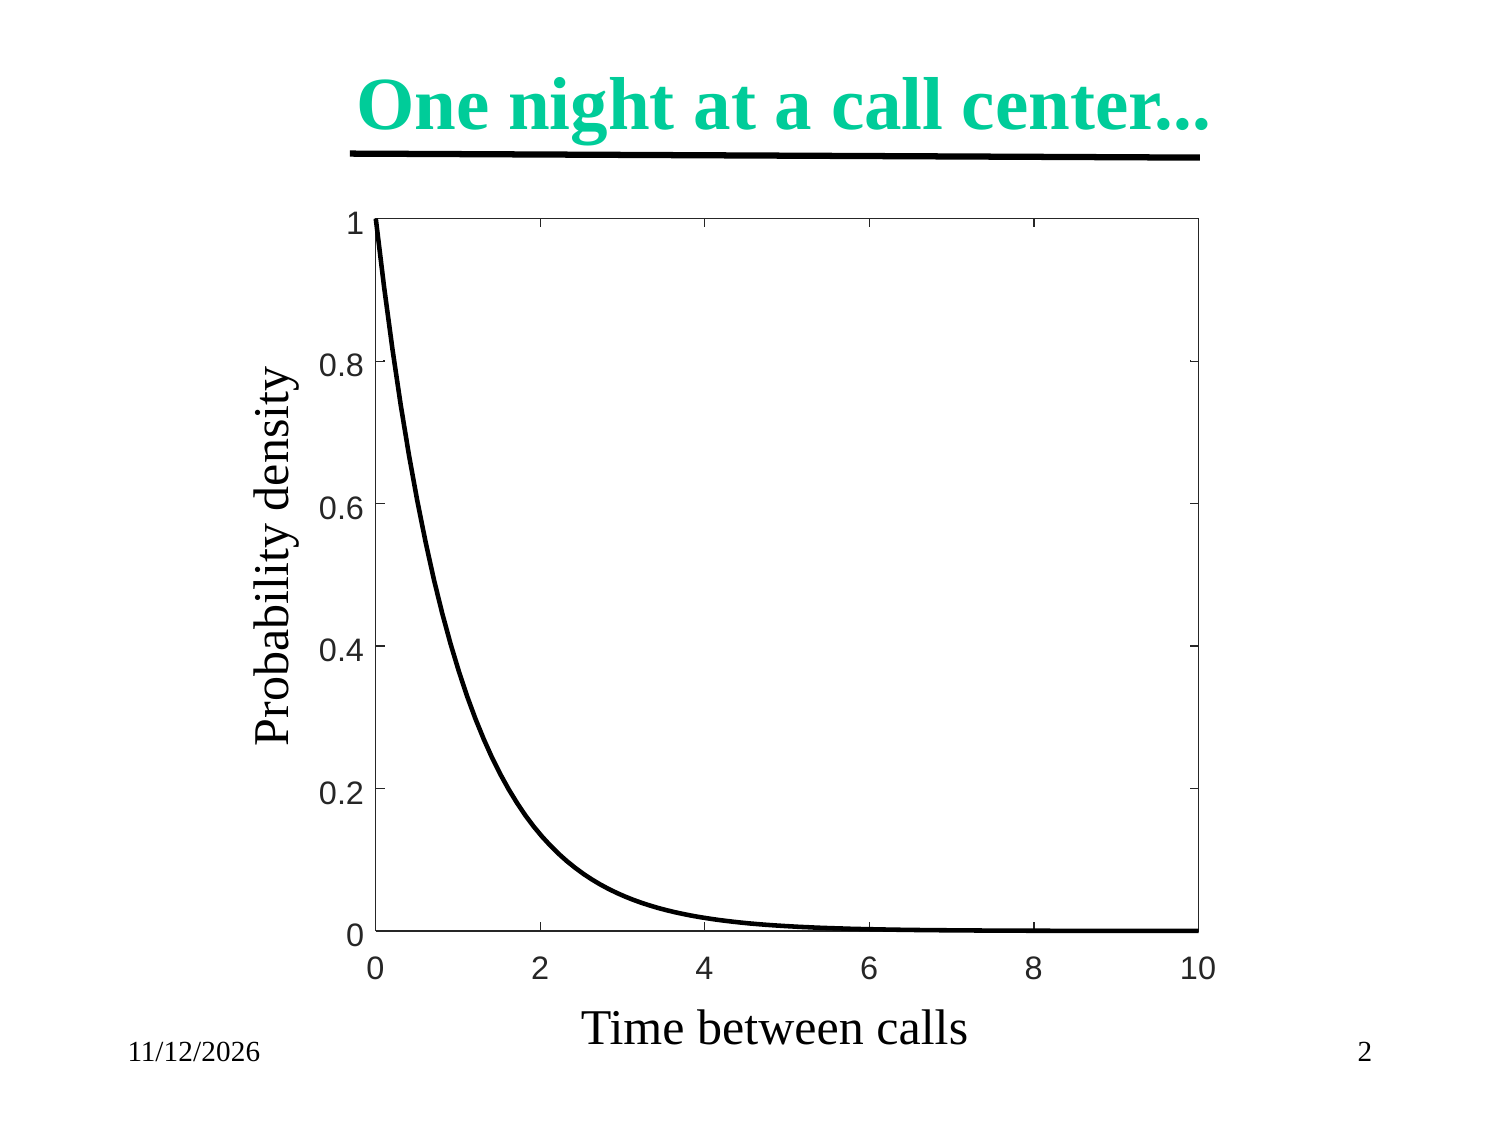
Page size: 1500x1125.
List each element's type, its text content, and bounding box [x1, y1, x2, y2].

slide_number 2 [1074, 1024, 1388, 1101]
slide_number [112, 1024, 426, 1101]
picture [237, 153, 1298, 1026]
text_box Time between calls [566, 1034, 984, 1062]
text_box One night at a call center... [341, 47, 1227, 152]
